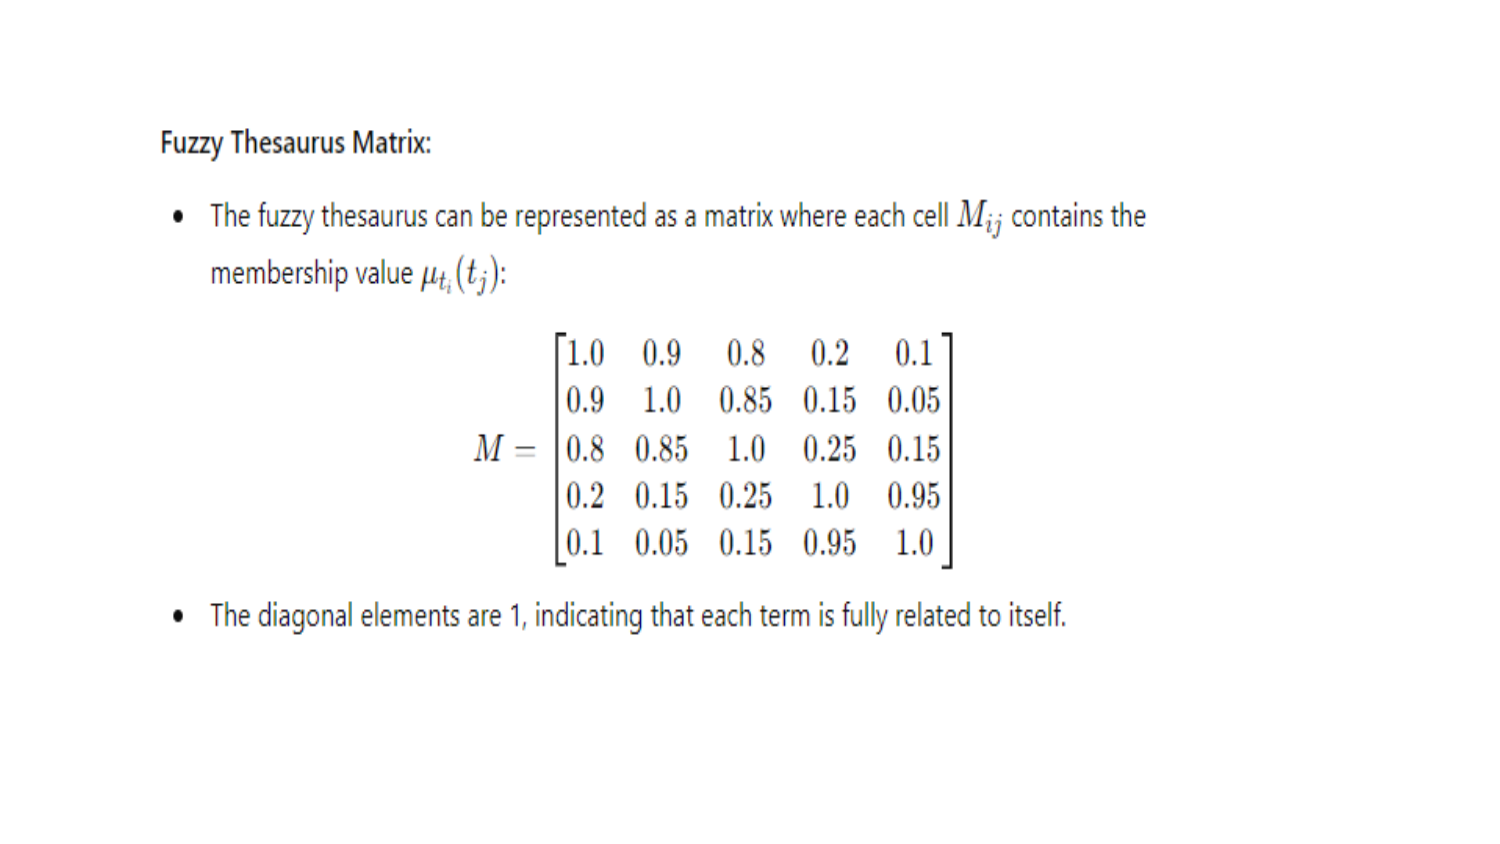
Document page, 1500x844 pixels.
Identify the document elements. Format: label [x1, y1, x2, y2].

picture [158, 125, 1158, 649]
